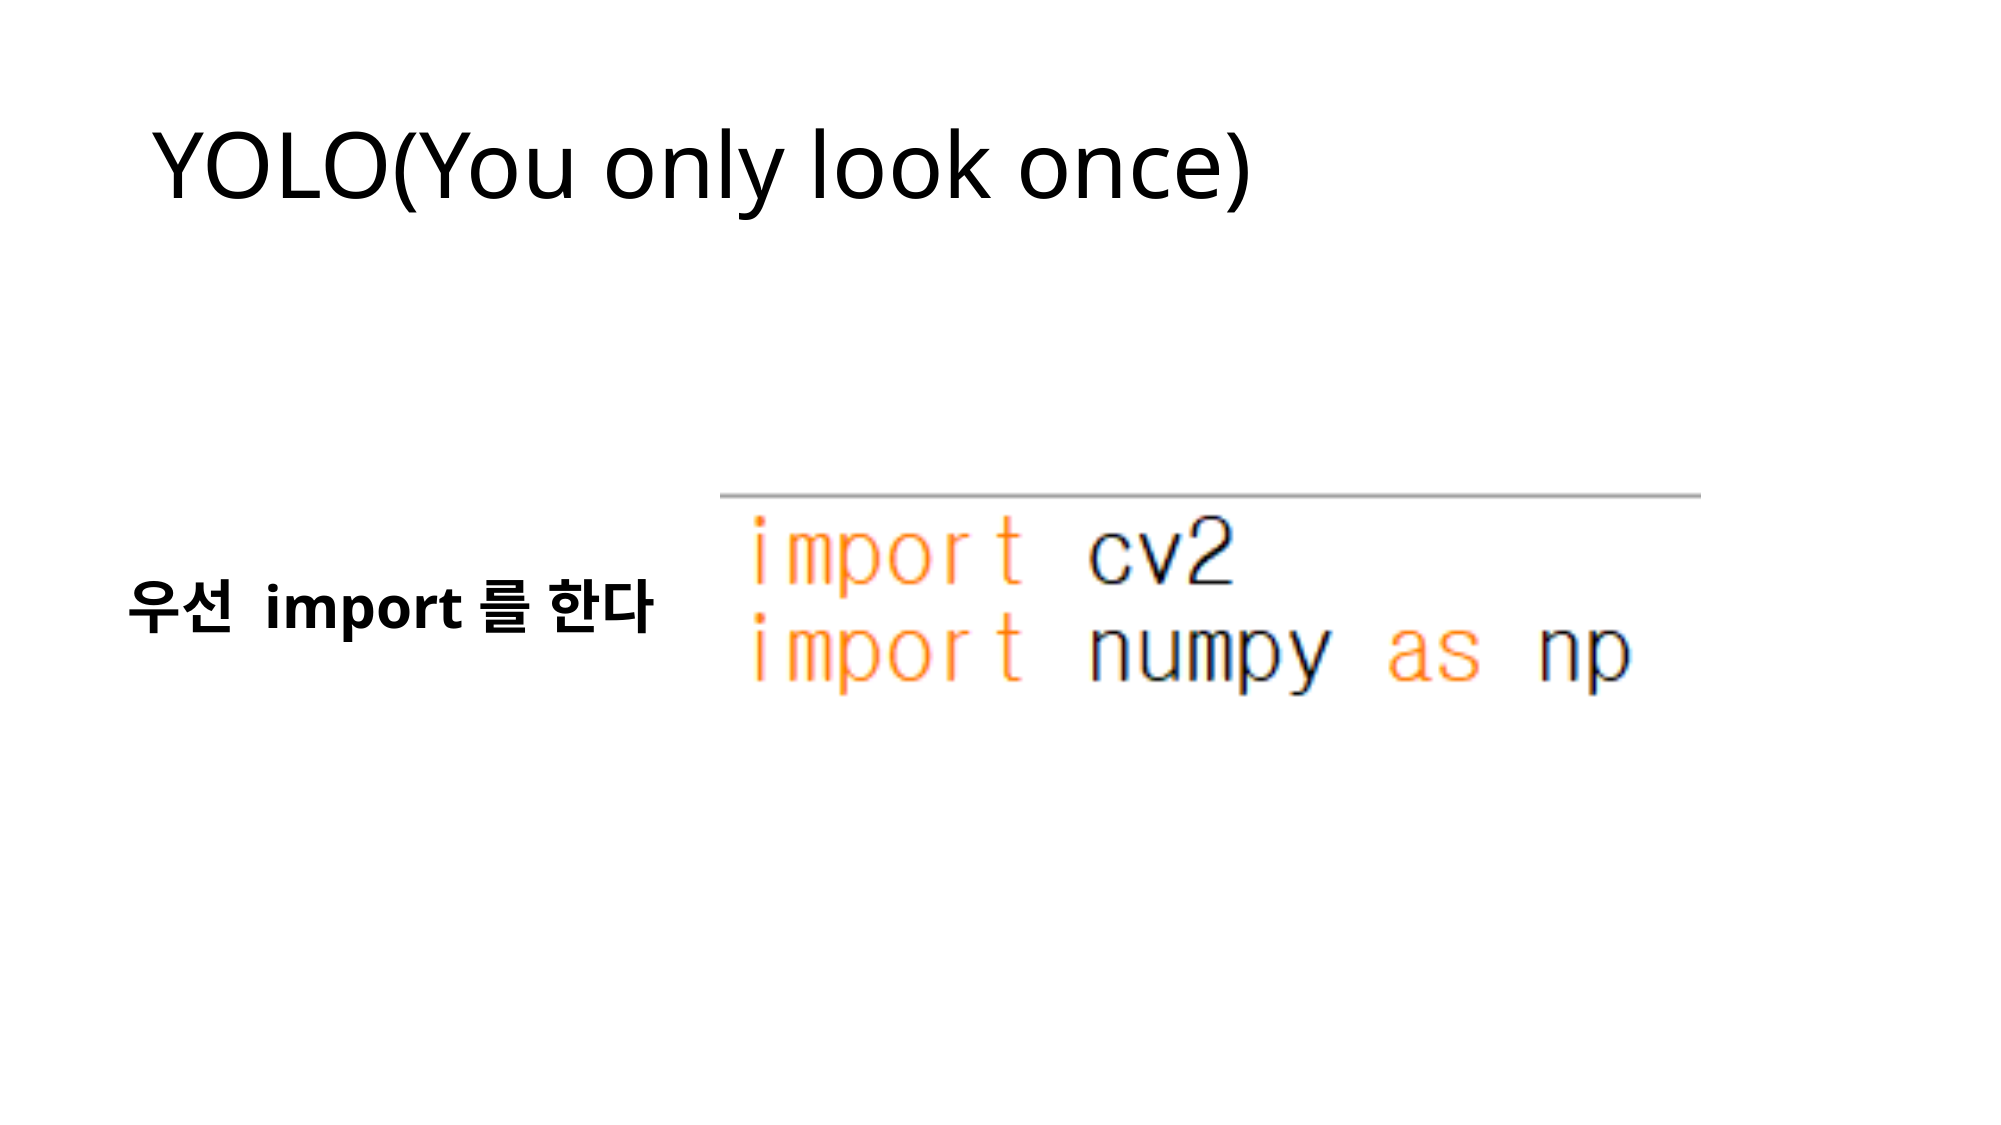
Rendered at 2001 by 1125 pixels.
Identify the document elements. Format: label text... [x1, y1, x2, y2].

picture [720, 492, 1701, 711]
text_box 우선 import를 한다 [112, 562, 670, 648]
title YOLO(You only look once) [137, 59, 1539, 278]
